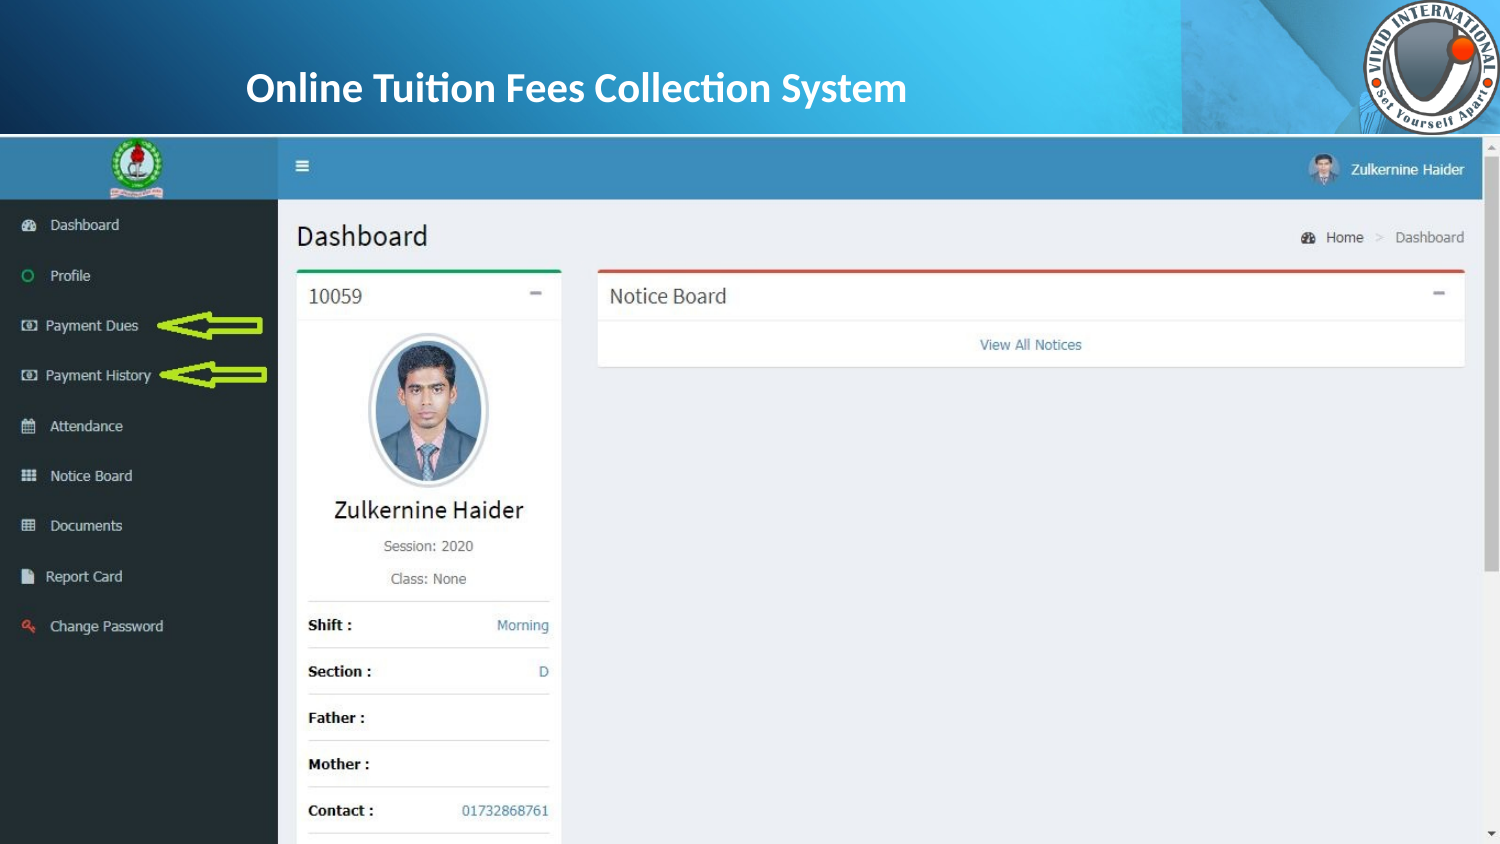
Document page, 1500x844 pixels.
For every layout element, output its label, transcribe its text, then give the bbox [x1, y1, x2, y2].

title Online Tuition Fees Collection System [231, 51, 1358, 132]
picture [0, 0, 1500, 844]
